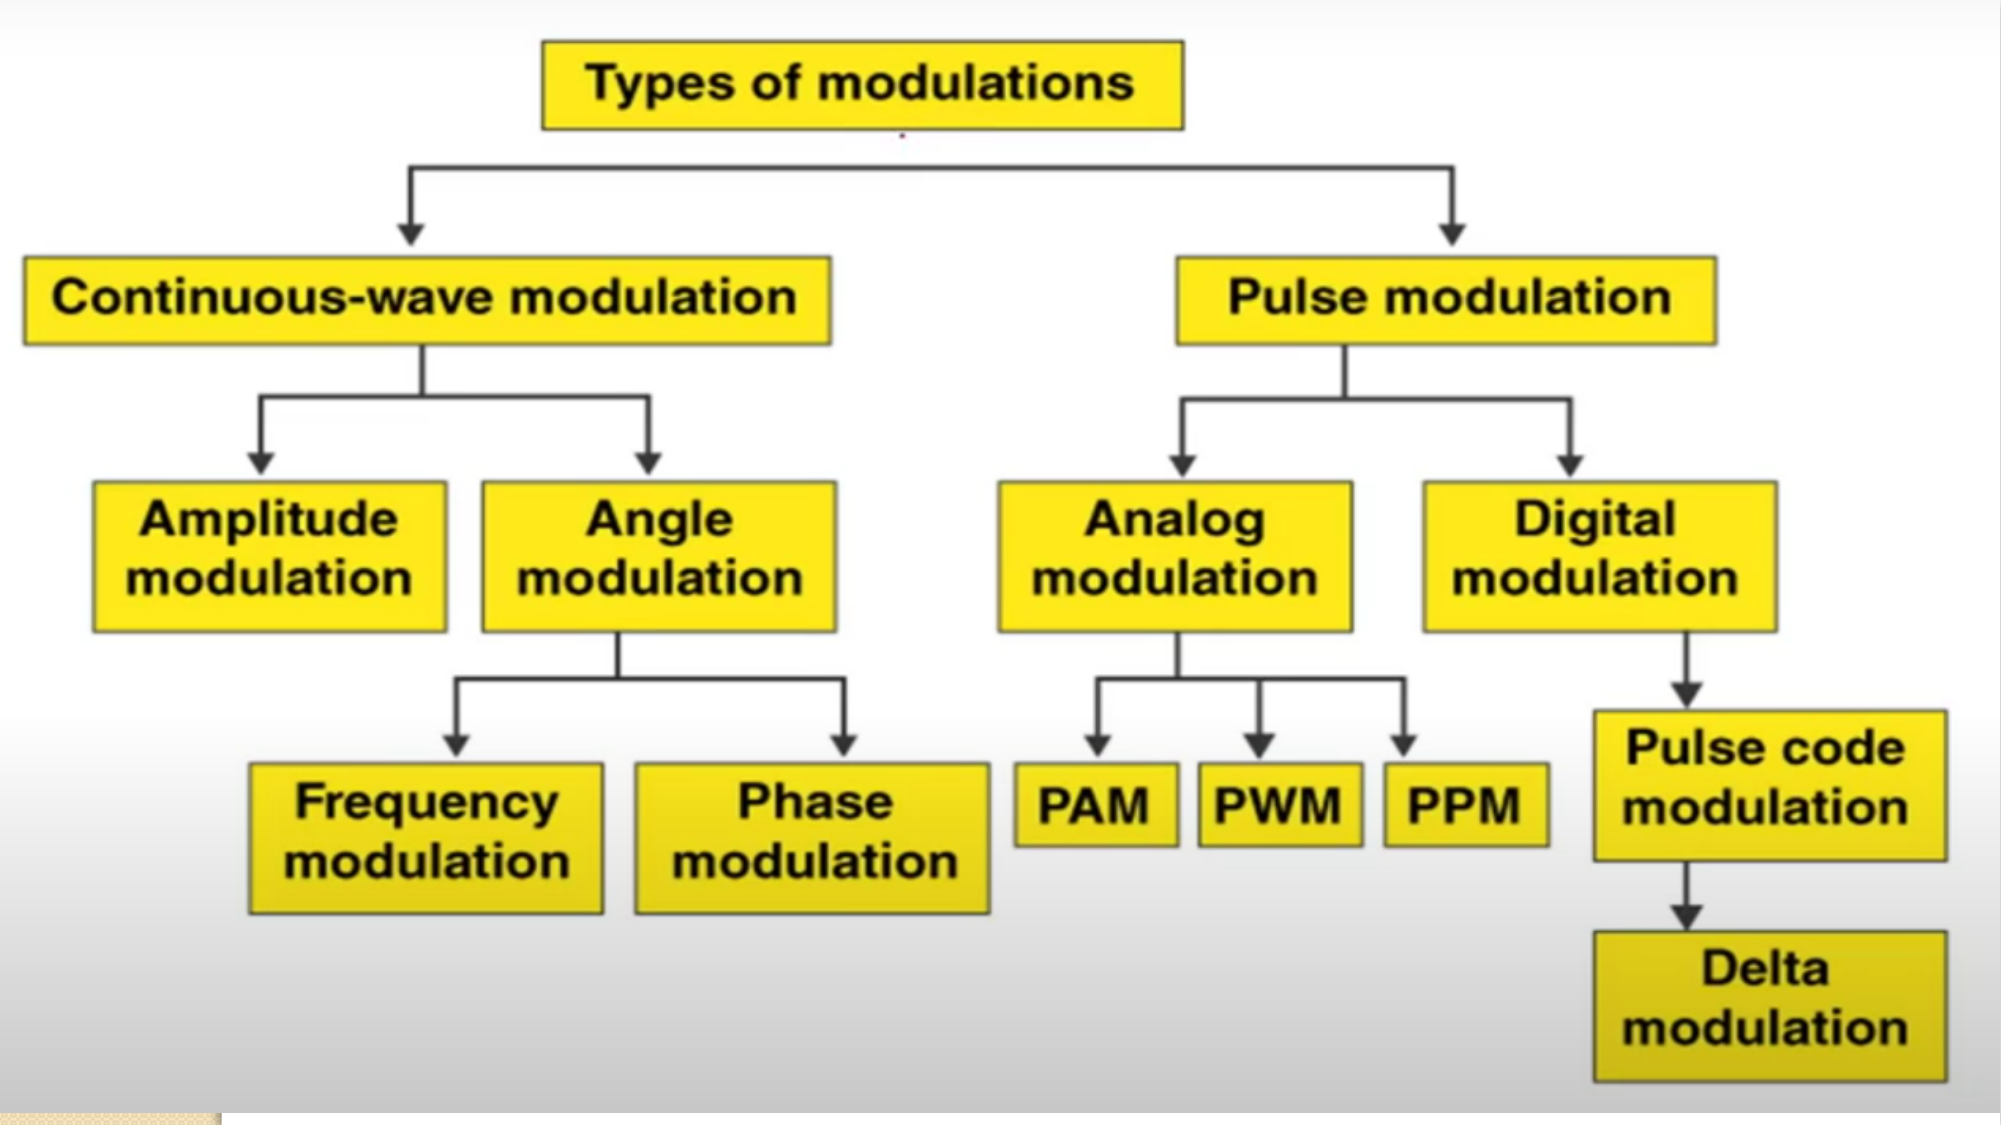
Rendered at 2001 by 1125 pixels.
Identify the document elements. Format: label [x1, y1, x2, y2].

list [0, 0, 2000, 1113]
